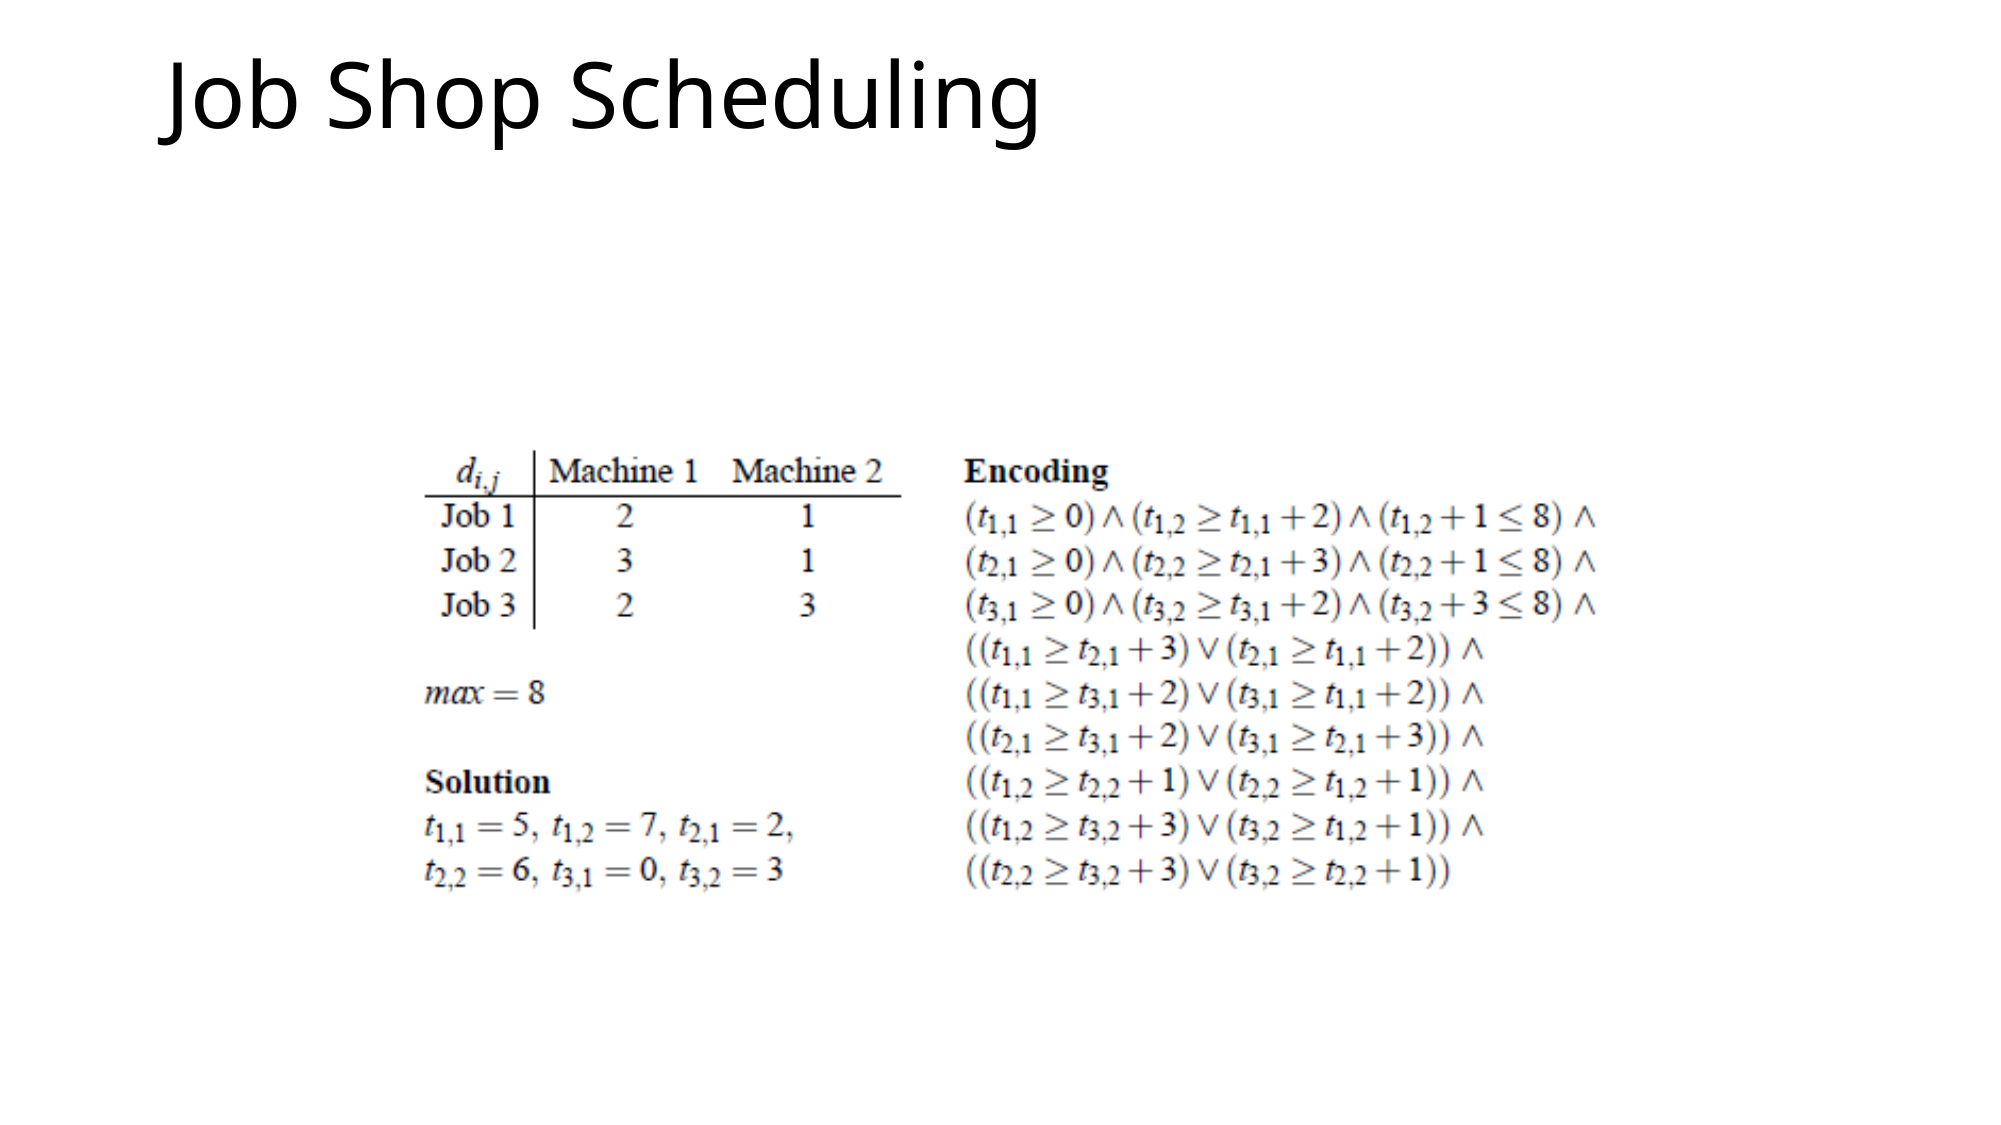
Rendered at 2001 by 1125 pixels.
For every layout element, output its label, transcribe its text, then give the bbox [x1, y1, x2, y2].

title Job Shop Scheduling [150, 37, 1525, 161]
picture [329, 401, 1671, 955]
